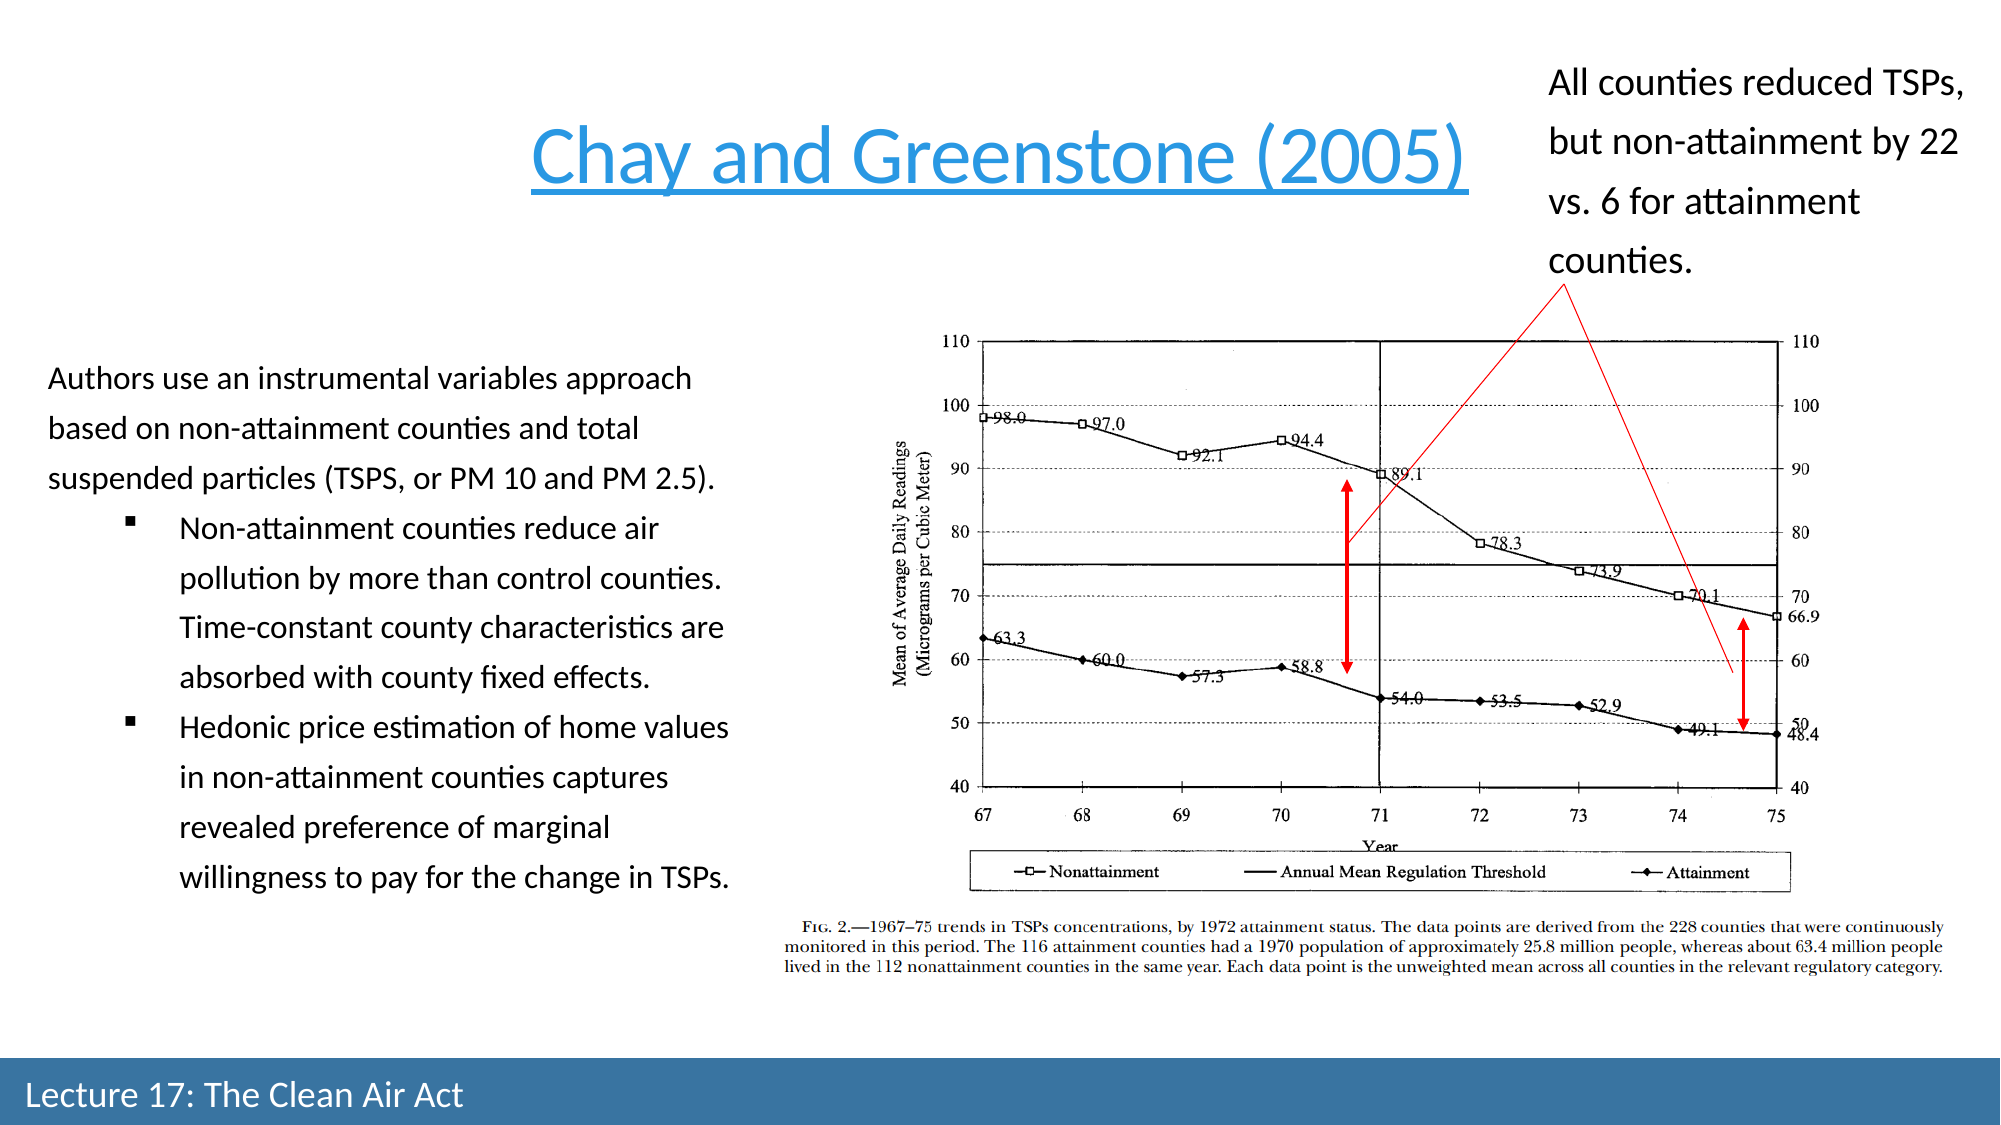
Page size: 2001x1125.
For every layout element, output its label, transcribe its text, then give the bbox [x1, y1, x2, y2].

picture [777, 311, 1956, 976]
text_box Chay and Greenstone (2005) [407, 55, 1533, 209]
text_box All counties reduced TSPs, but non-attainment by 22 vs. 6 for attainment counties. [1533, 36, 1987, 289]
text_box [1347, 283, 1564, 545]
text_box Authors use an instrumental variables approach based on non-attainment counties and total suspended particles (TSPS, or PM 10 and PM 2.5). Non-attainment counties reduce air pollution by more than control counties. Time-constant county characteristics are absorbed with county fixed effects. Hedonic price estimation of home values in non-attainment counties captures revealed preference of marginal willingness to pay for the change in TSPs. [33, 338, 755, 1003]
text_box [1564, 283, 1734, 673]
